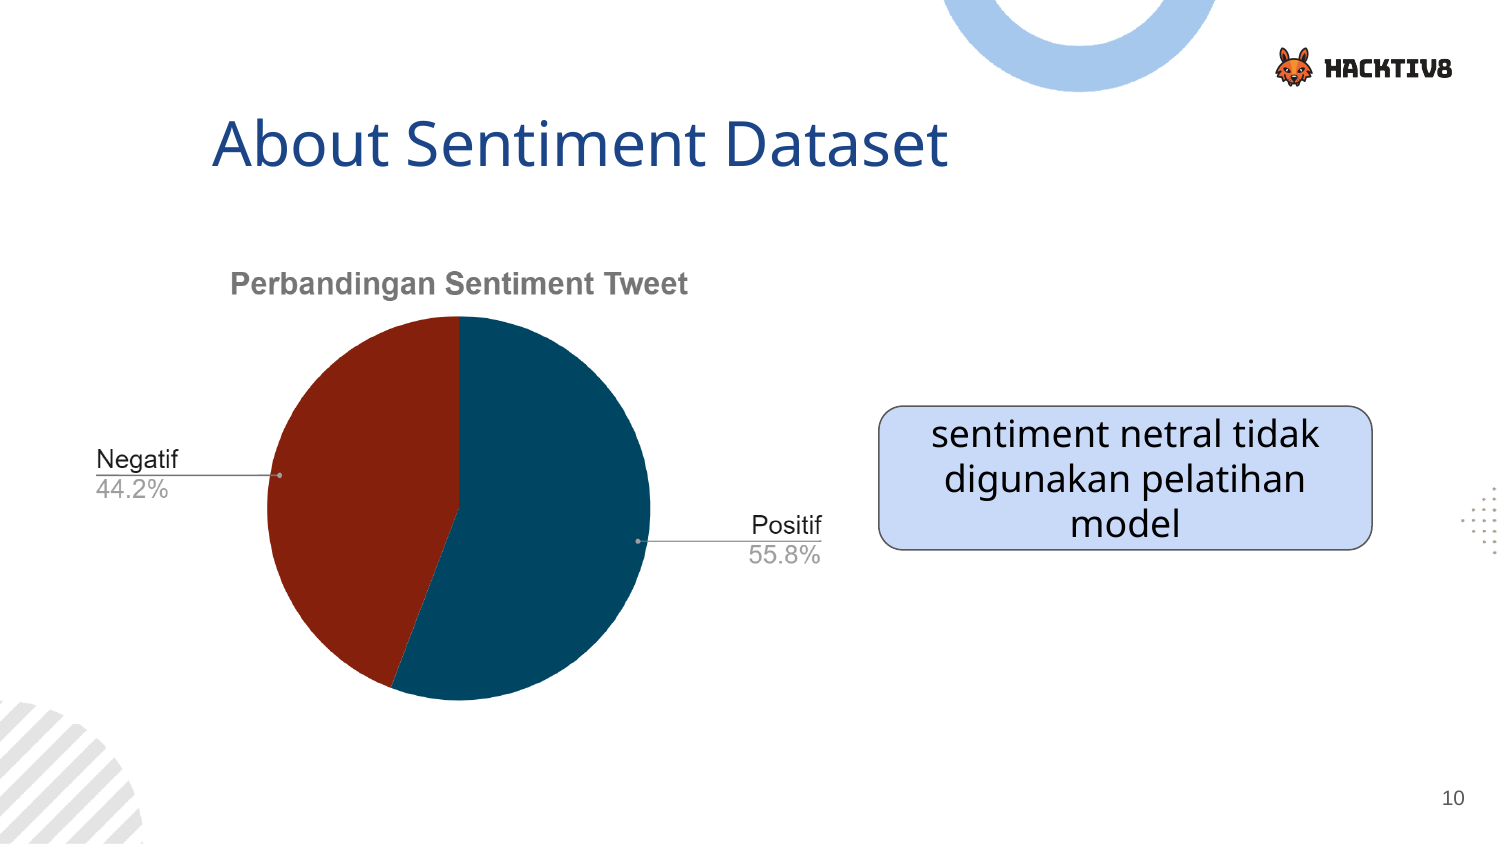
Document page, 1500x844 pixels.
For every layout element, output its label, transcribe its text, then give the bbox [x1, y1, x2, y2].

text_box sentiment netral tidak digunakan pelatihan model [878, 406, 1373, 550]
text_box About Sentiment Dataset [197, 88, 1432, 194]
slide_number ‹#› [1389, 764, 1480, 830]
picture [0, 0, 1500, 844]
